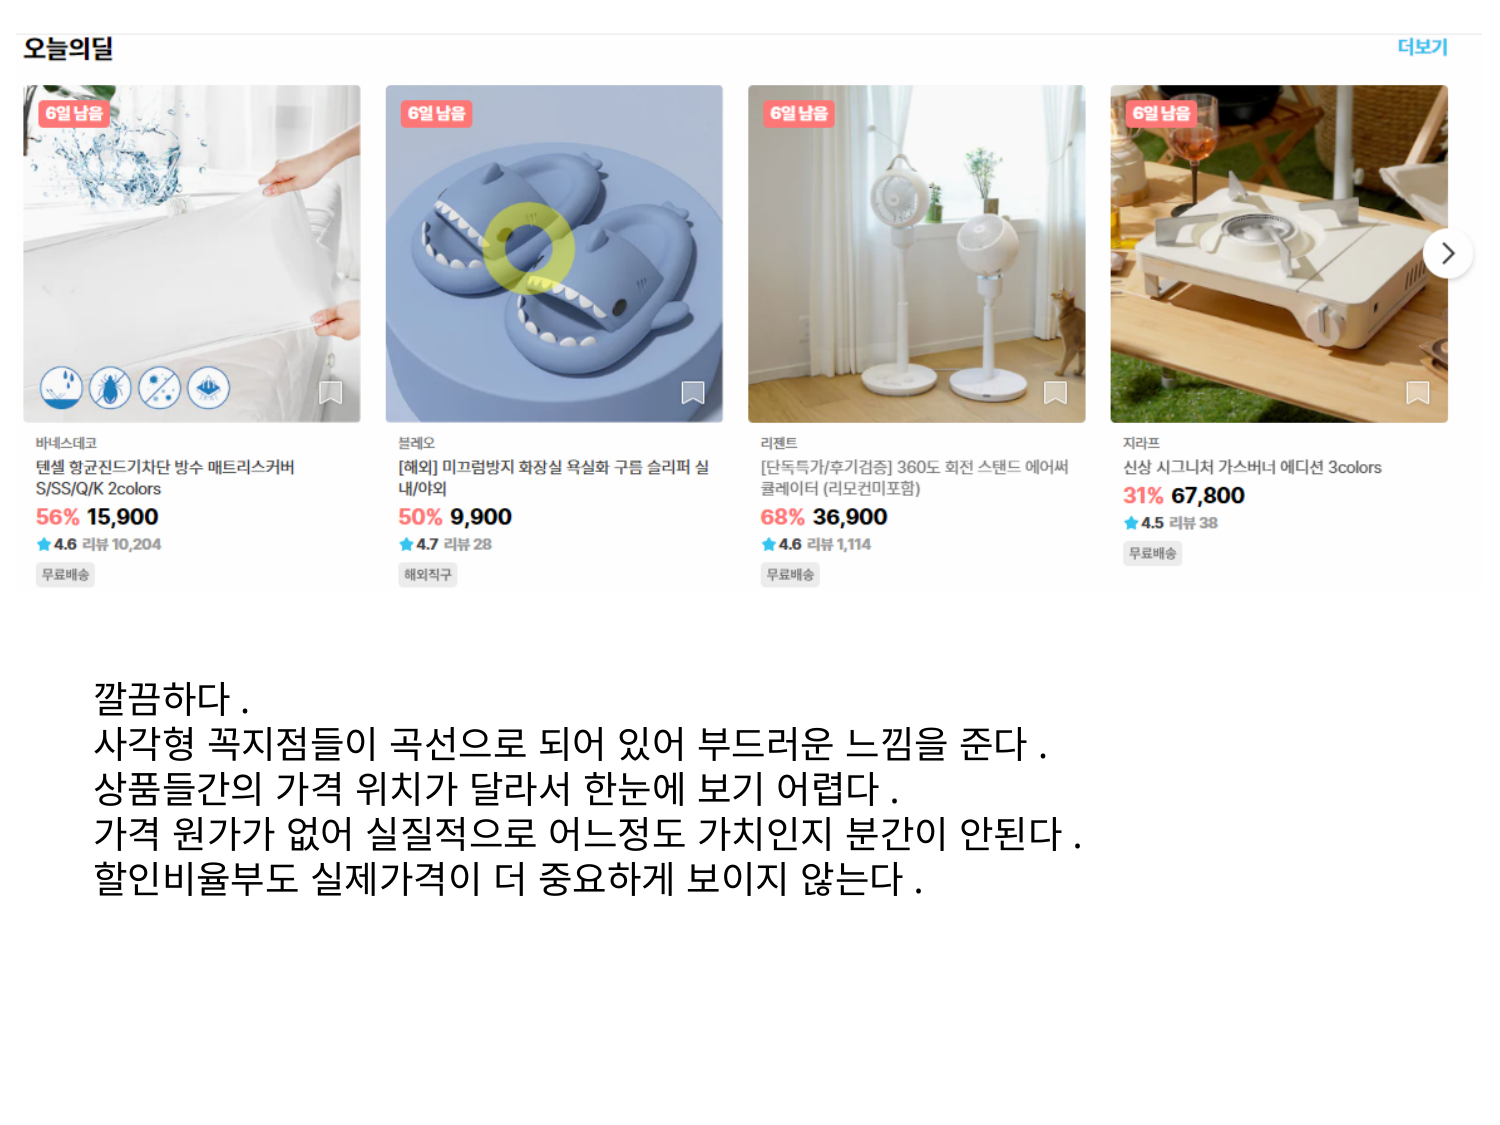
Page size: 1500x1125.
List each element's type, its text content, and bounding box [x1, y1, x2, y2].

picture [16, 30, 1482, 590]
text_box 깔끔하다. 사각형 꼭지점들이 곡선으로 되어 있어 부드러운 느낌을 준다. 상품들간의 가격 위치가 달라서 한눈에 보기 어렵다. 가격 원가가 없어 실질적으로 어느정도 가치인지 분간이 안된다. 할인비율부도 실제가격이 더 중요하게 보이지 않는다. [78, 668, 1098, 909]
